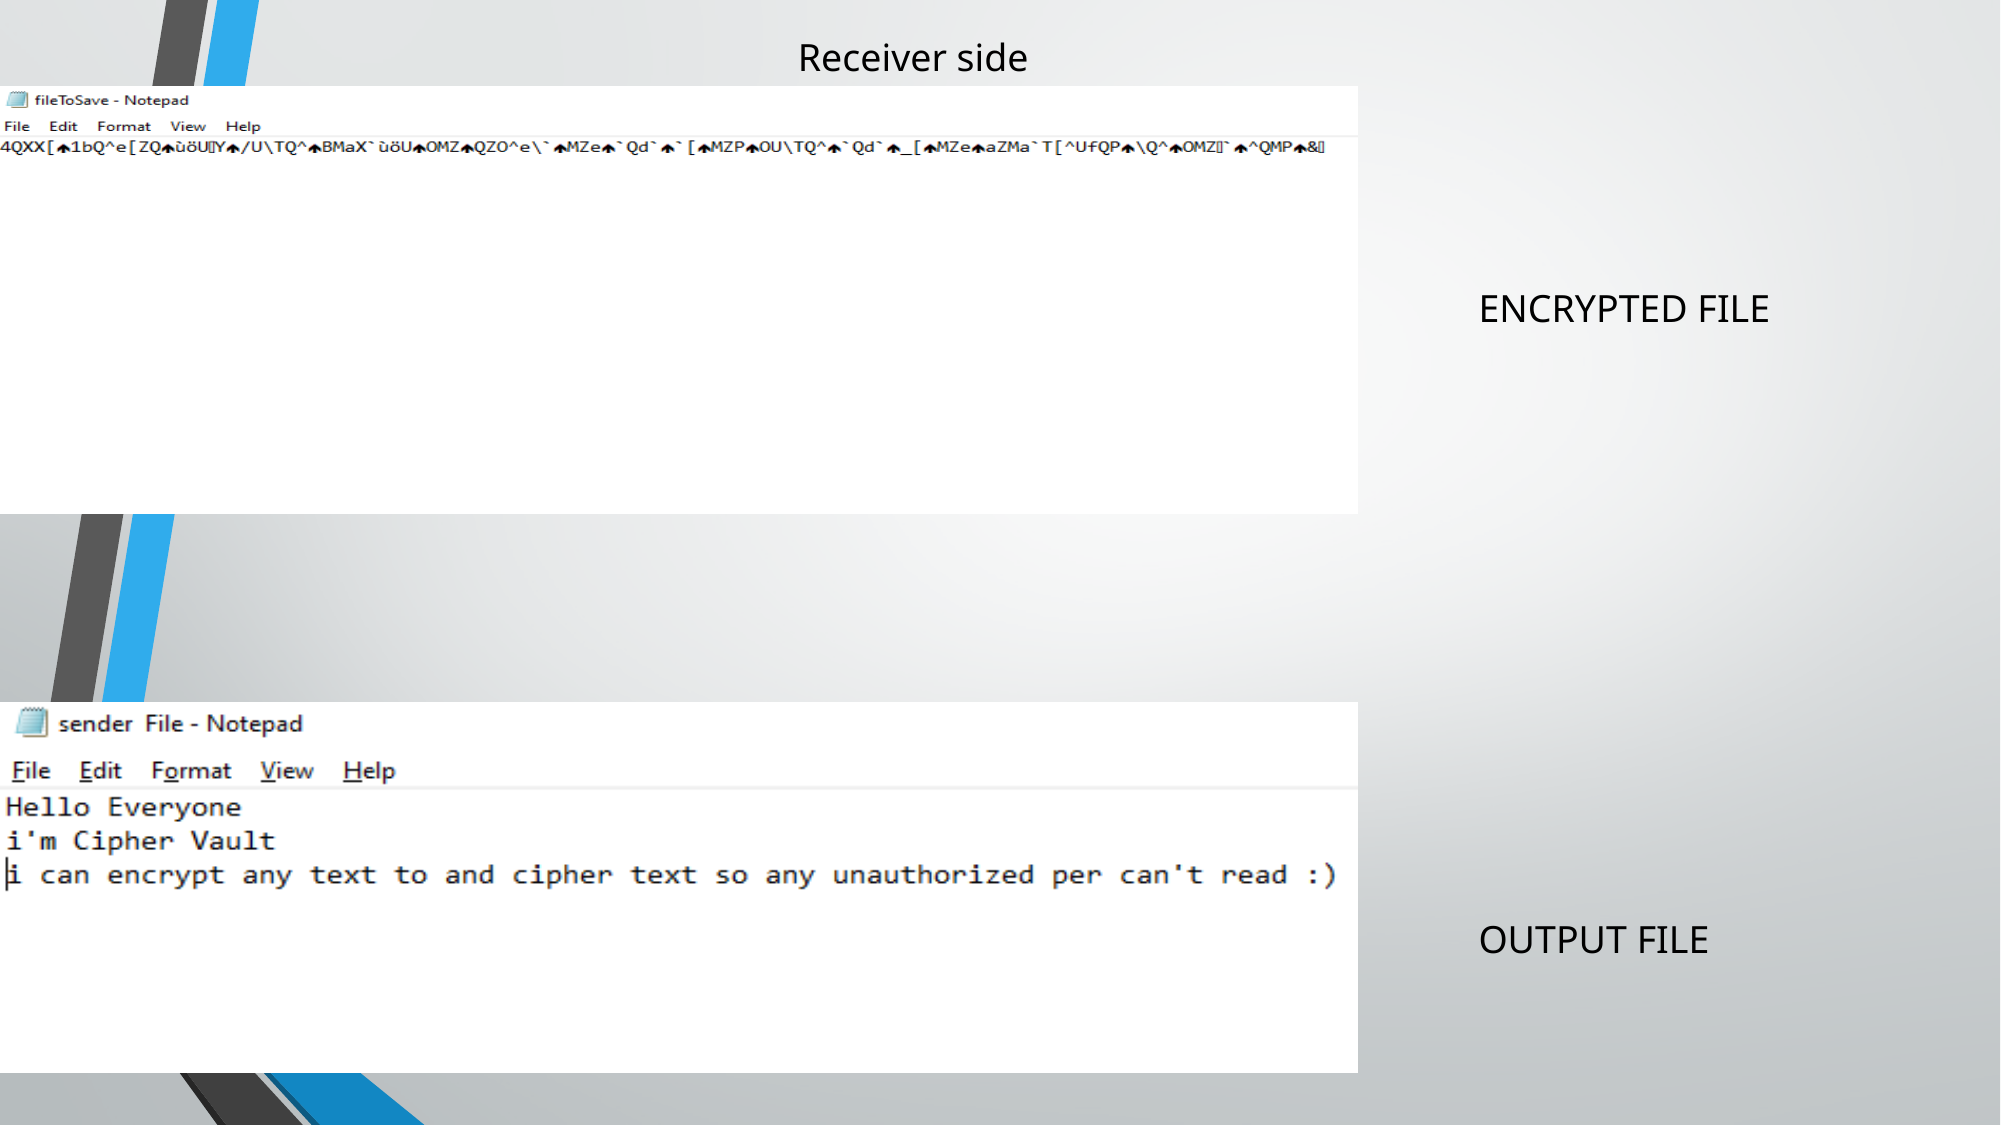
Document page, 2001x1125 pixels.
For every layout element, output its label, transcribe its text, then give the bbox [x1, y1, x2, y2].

text_box Receiver side [783, 26, 1054, 86]
picture [0, 86, 1358, 514]
text_box OUTPUT FILE [1463, 908, 1725, 969]
text_box ENCRYPTED FILE [1463, 277, 1786, 338]
picture [0, 702, 1358, 1074]
